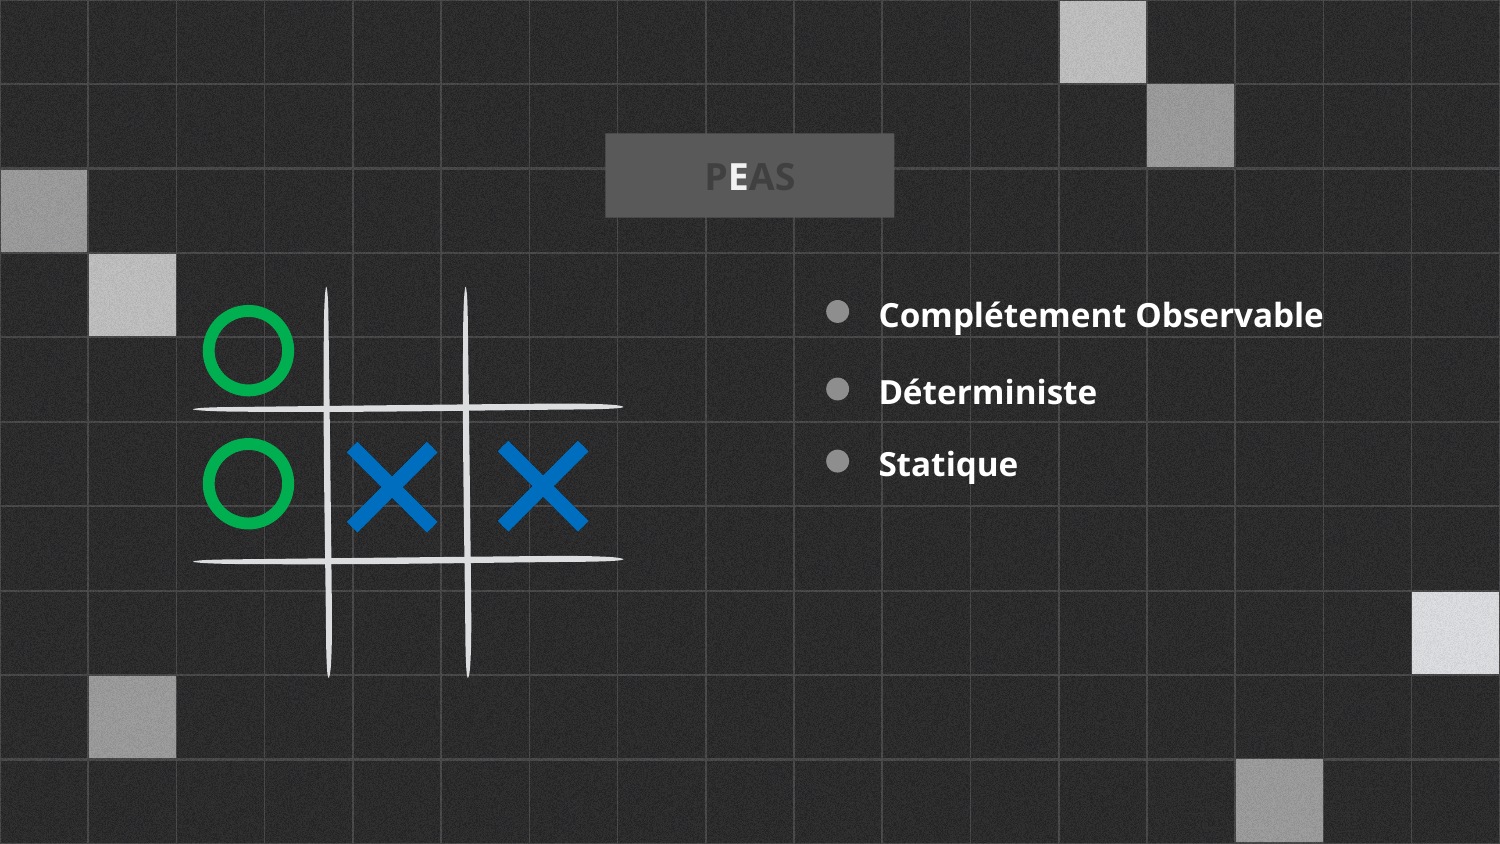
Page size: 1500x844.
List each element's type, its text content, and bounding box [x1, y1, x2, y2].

text_box [192, 405, 323, 412]
text_box [469, 403, 624, 411]
picture [330, 424, 454, 549]
text_box [323, 286, 330, 469]
text_box [200, 435, 297, 532]
text_box [200, 302, 297, 399]
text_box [825, 435, 1366, 492]
text_box [330, 404, 462, 412]
subtitle PEAS [605, 133, 895, 218]
text_box [325, 552, 332, 678]
text_box [462, 286, 472, 678]
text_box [825, 286, 1366, 343]
text_box [332, 556, 464, 565]
text_box [192, 558, 325, 565]
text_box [825, 363, 1366, 420]
picture [481, 424, 605, 548]
text_box [471, 556, 624, 564]
